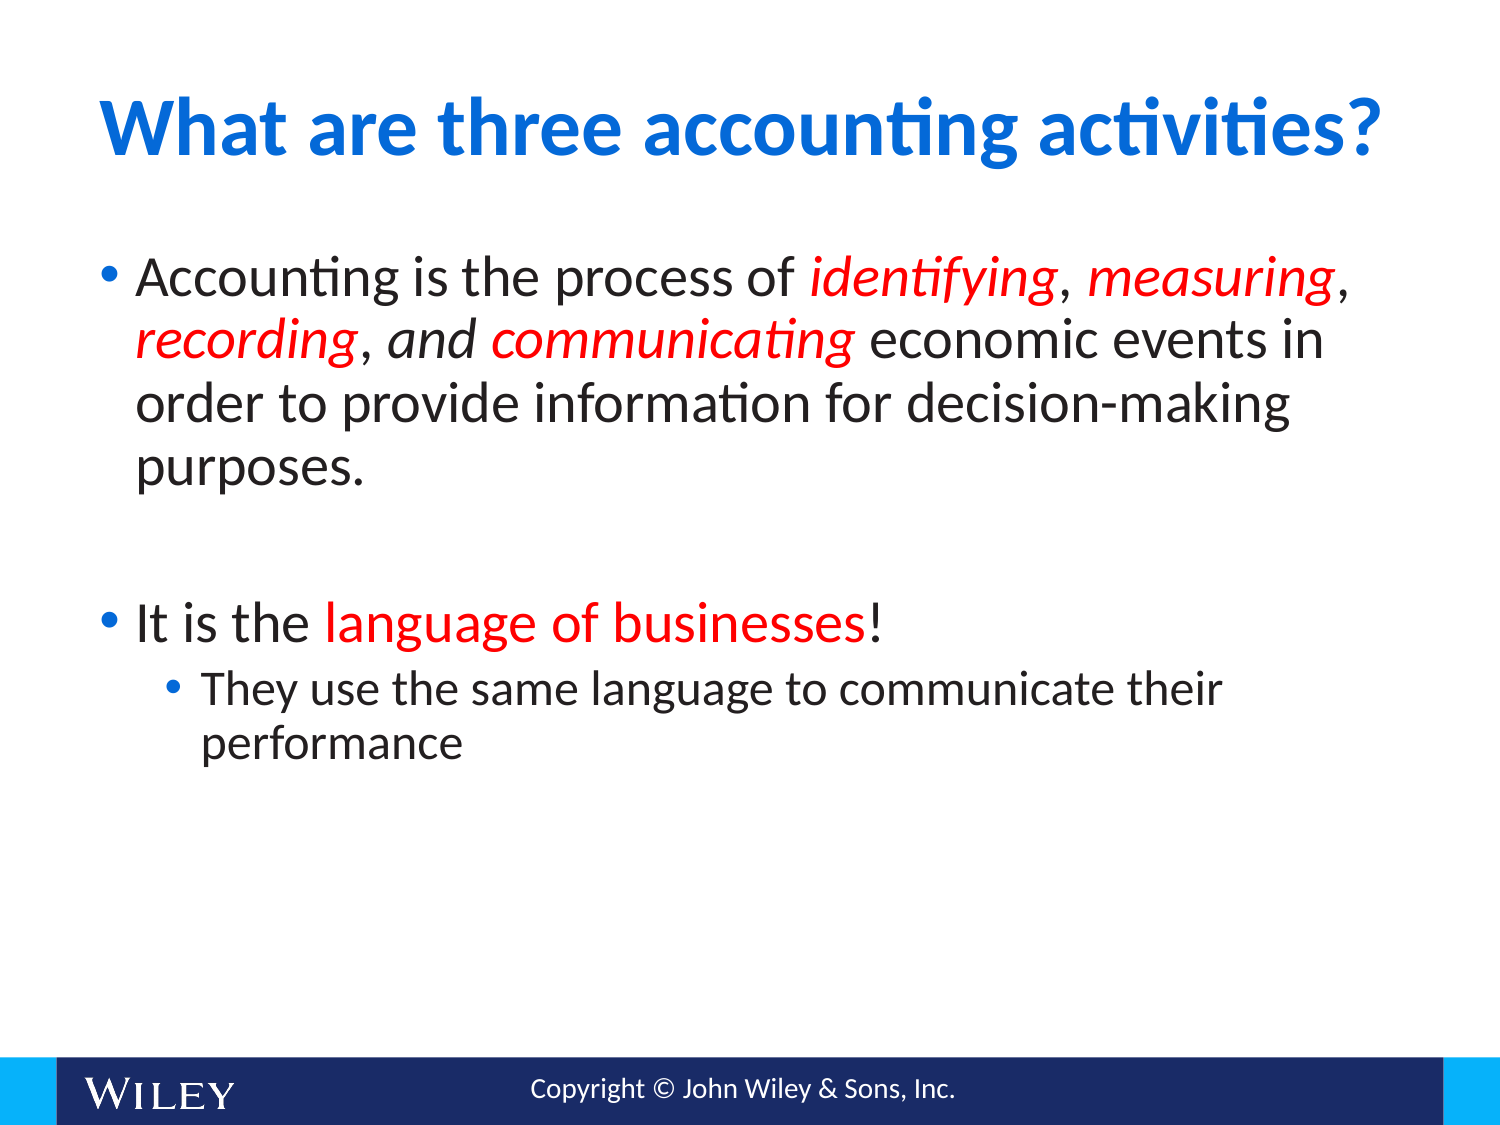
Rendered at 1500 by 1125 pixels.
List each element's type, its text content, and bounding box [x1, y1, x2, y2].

list Accounting is the process of identifying, measuring, recording, and communicating economic events in order to provide information for decision-making purposes. It is the language of businesses! They use the same language to communicate their performance [84, 238, 1416, 990]
title What are three accounting activities? [84, 75, 1416, 215]
